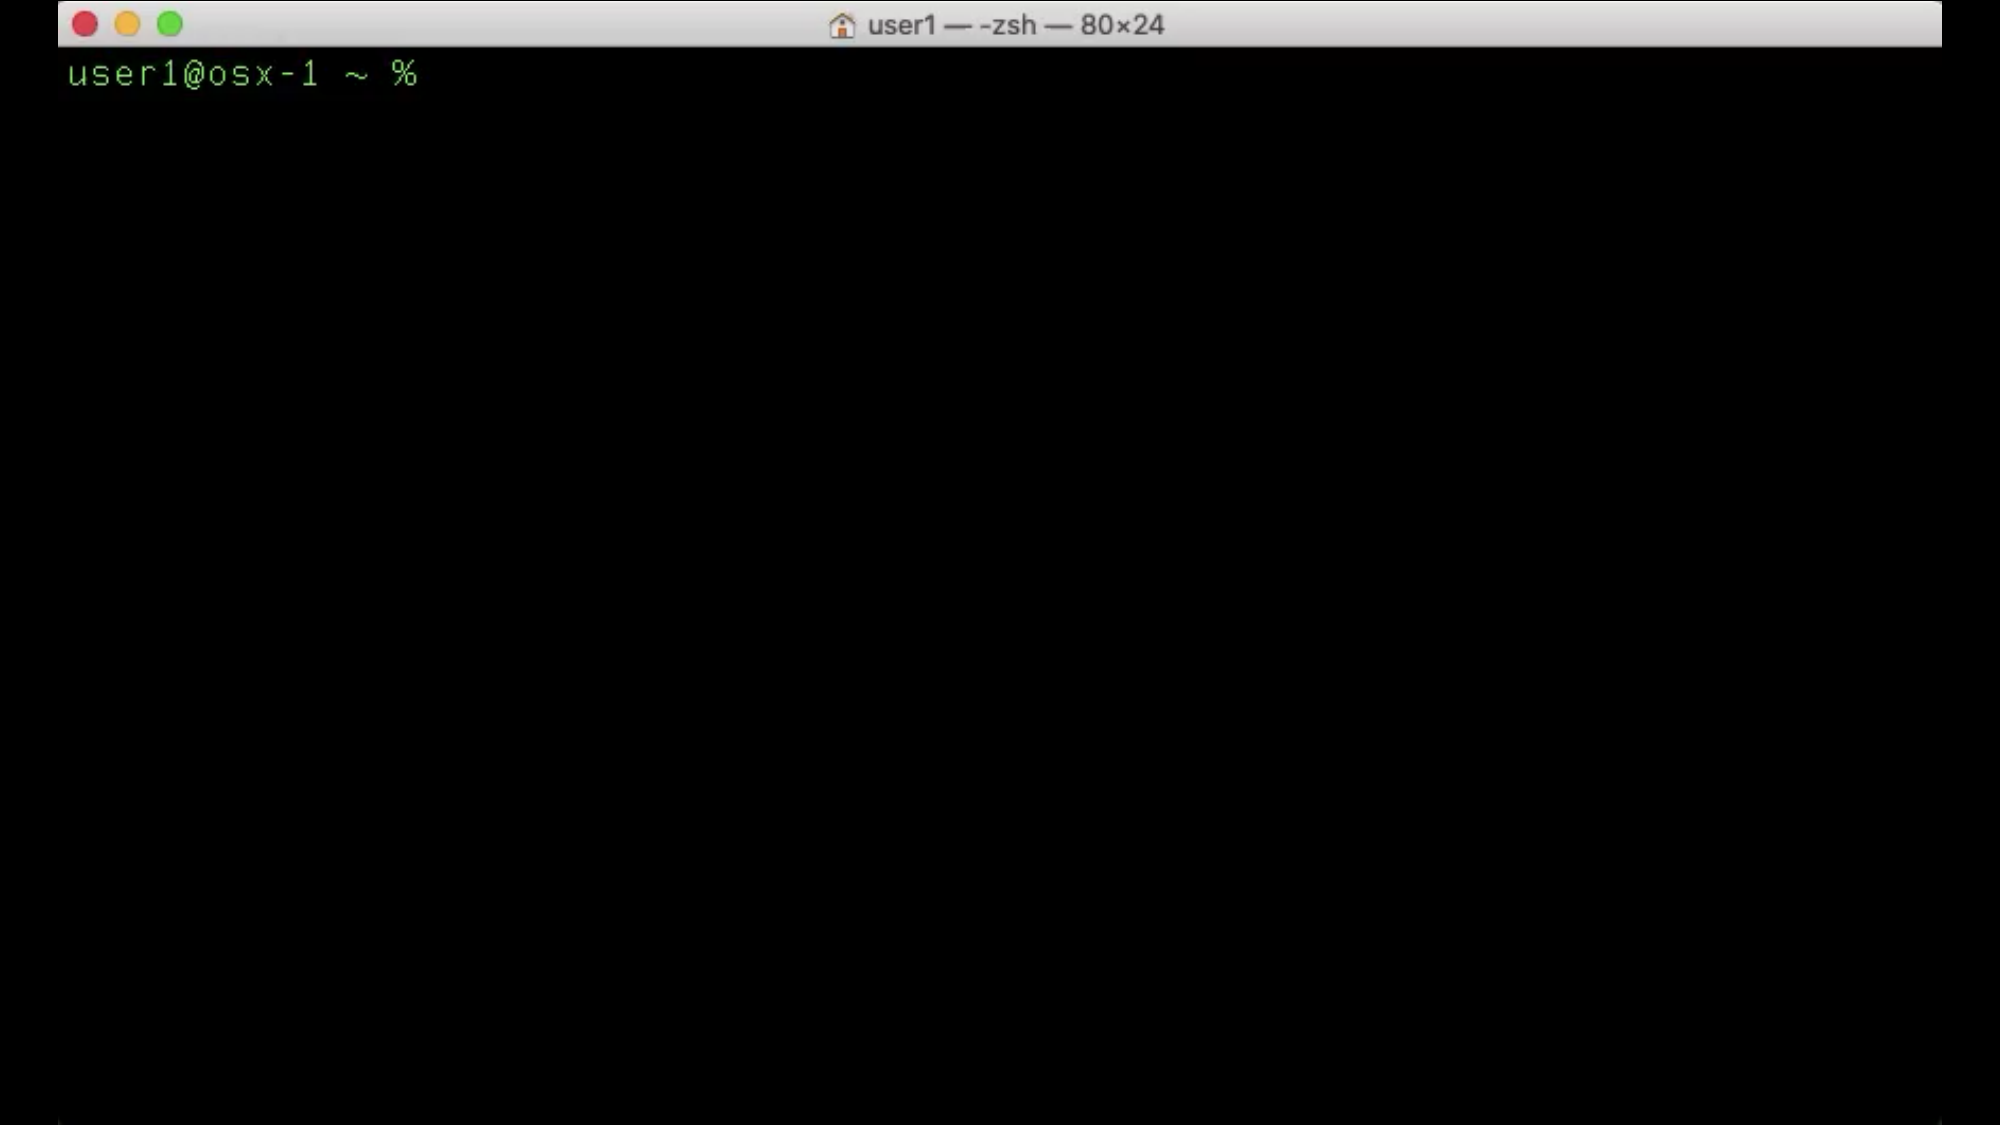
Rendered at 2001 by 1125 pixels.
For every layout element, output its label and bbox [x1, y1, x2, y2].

text_box [57, 0, 1943, 1125]
